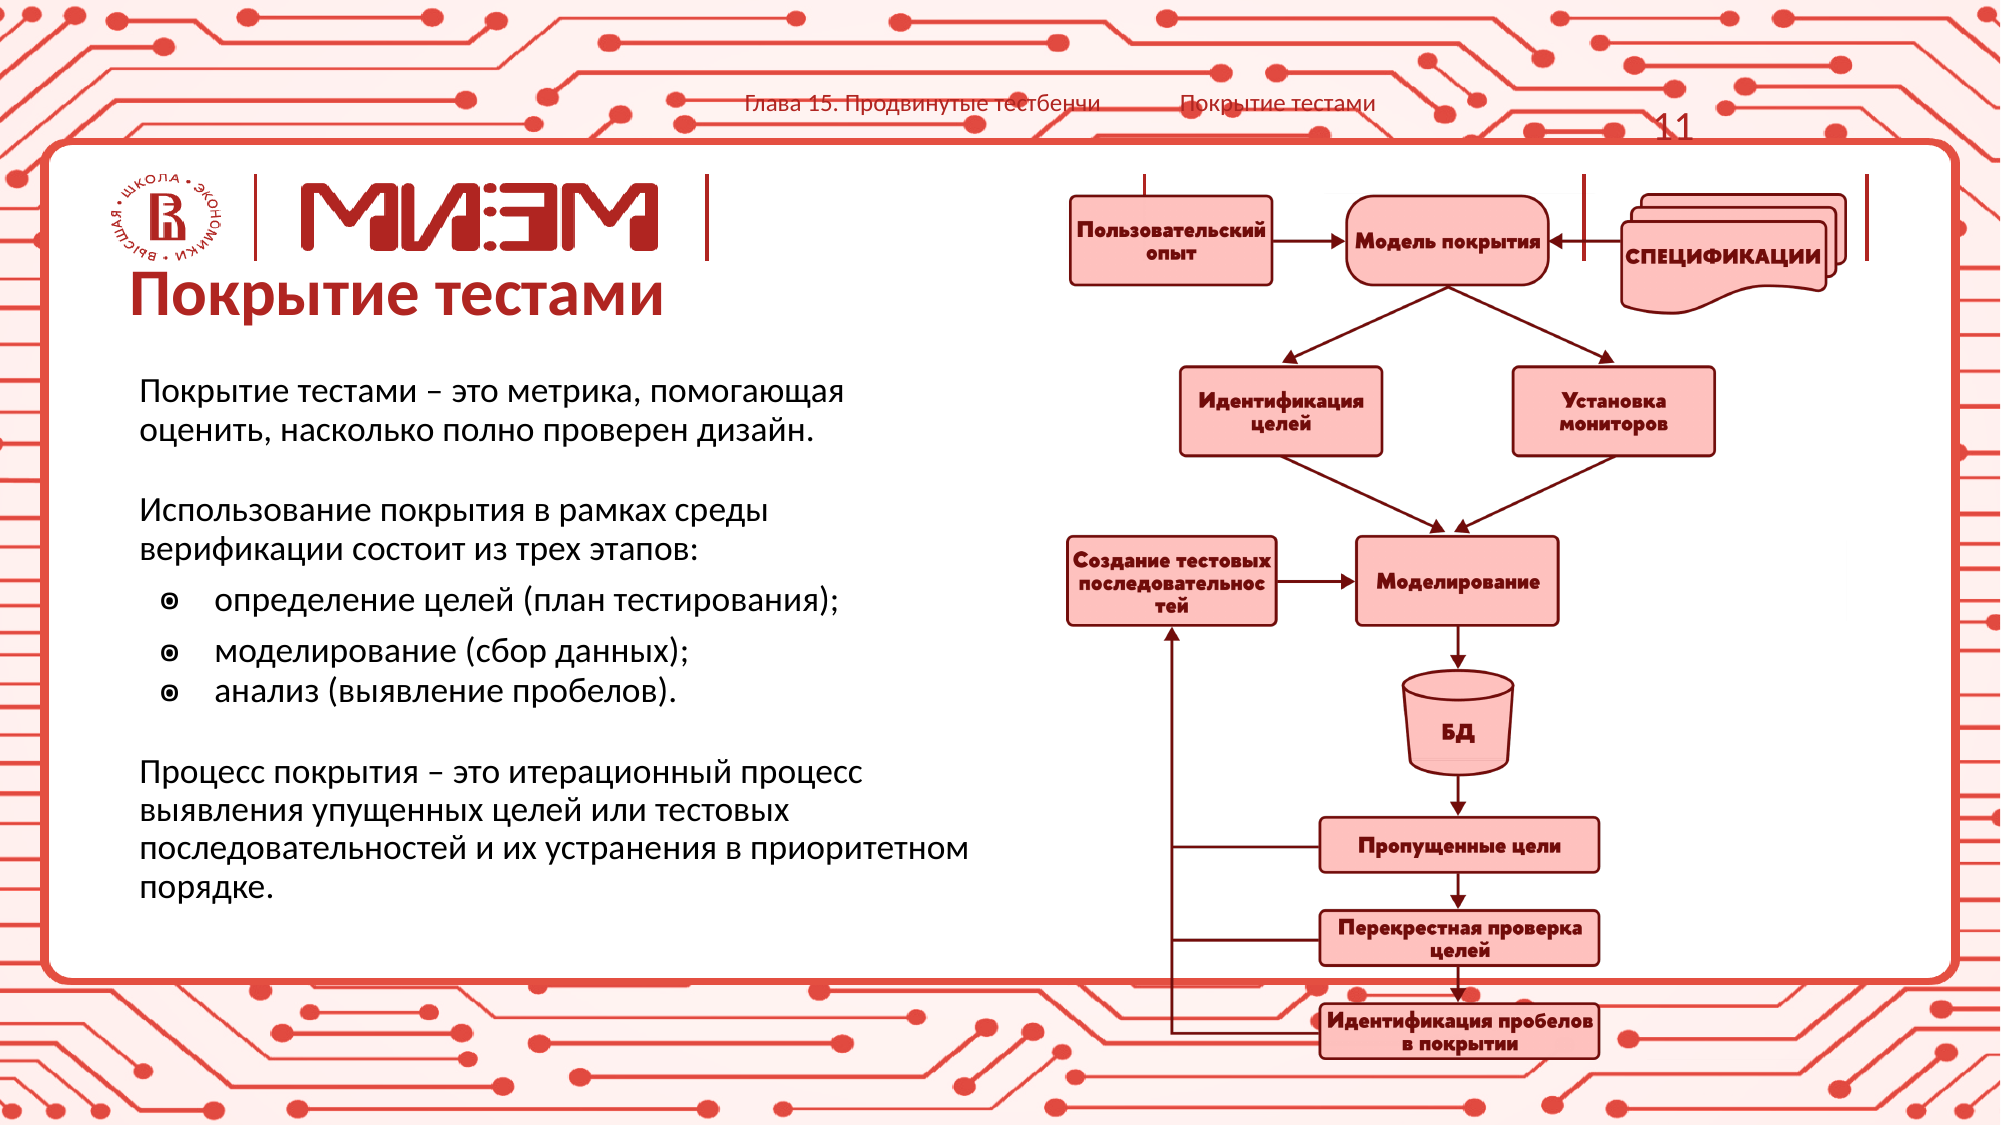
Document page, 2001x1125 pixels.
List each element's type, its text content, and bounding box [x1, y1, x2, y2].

slide_number 11 [1637, 94, 1717, 154]
list Покрытие тестами – это метрика, помогающая оценить, насколько полно проверен дизайн. Использование покрытия в рамках среды верификации состоит из трех этапов: определение целей (план тестирования); моделирование (сбор данных); анализ (выявление пробелов). Процесс покрытия – это итерационный процесс выявления упущенных целей или тестовых последовательностей и их устранения в приоритетном порядке. [124, 364, 991, 965]
title Покрытие тестами [114, 222, 981, 365]
text_box Глава 15. Продвинутые тестбенчи [729, 78, 1125, 124]
text_box Покрытие тестами [1164, 78, 1560, 124]
picture [0, 0, 2001, 1125]
